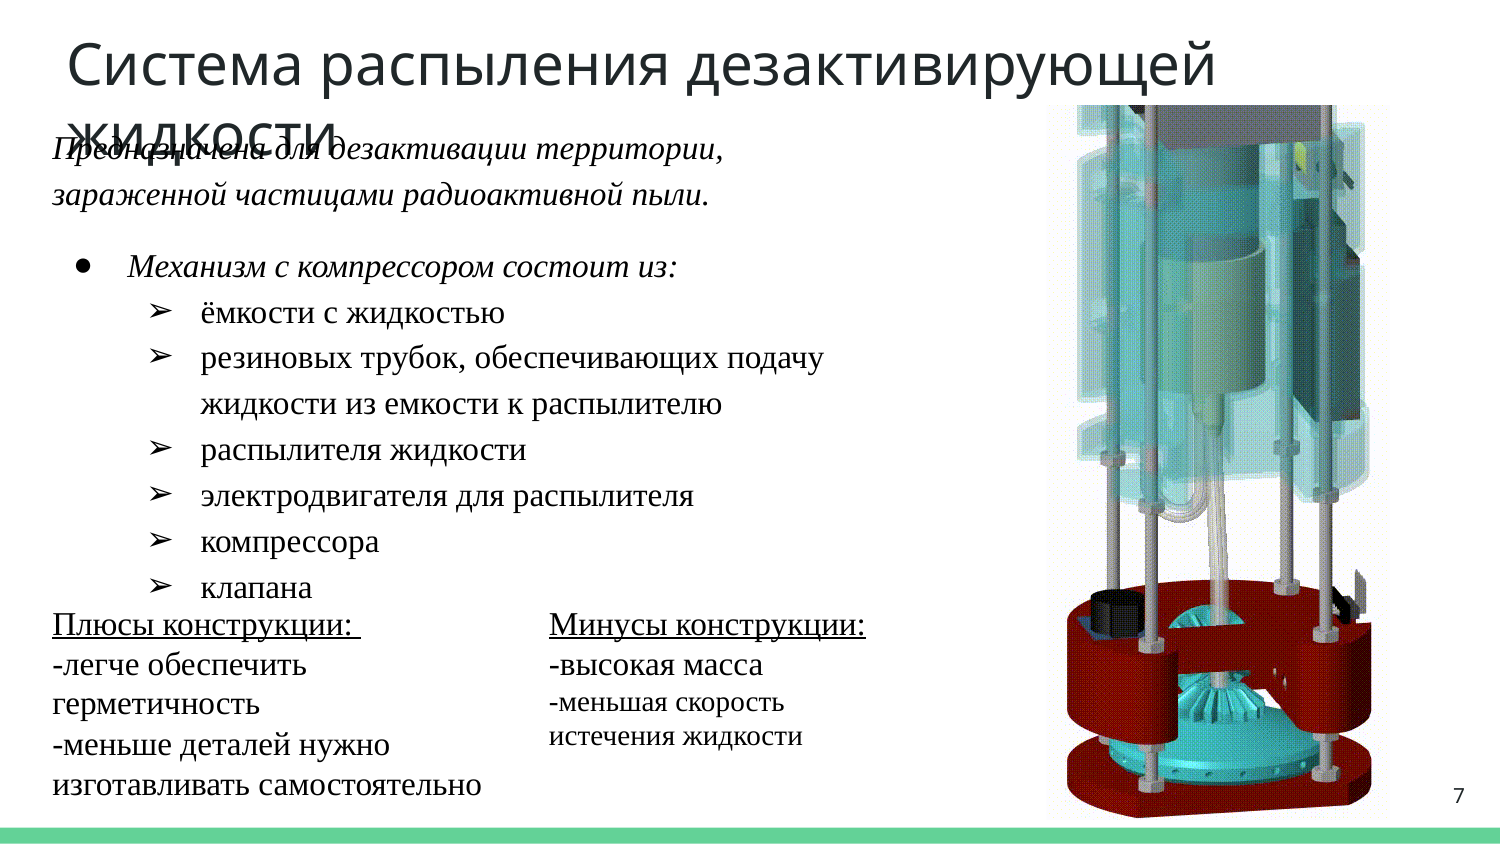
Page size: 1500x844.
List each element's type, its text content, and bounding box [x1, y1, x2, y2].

slide_number 7 [1389, 764, 1480, 830]
list Механизм с компрессором состоит из: ёмкости с жидкостью резиновых трубок, обеспечивающих подачу жидкости из емкости к распылителю распылителя жидкости электродвигателя для распылителя компрессора клапана [37, 222, 968, 722]
text_box Предназначена для дезактивации территории, зараженной частицами радиоактивной пыли. [37, 105, 780, 228]
title Система распыления дезактивирующей жидкости [51, 11, 1449, 106]
text_box Плюсы конструкции: -легче обеспечить герметичность -меньше деталей нужно изготавливать самостоятельно [37, 586, 534, 817]
picture [1046, 105, 1391, 820]
text_box Минусы конструкции: -высокая масса -меньшая скорость истечения жидкости [534, 586, 919, 767]
